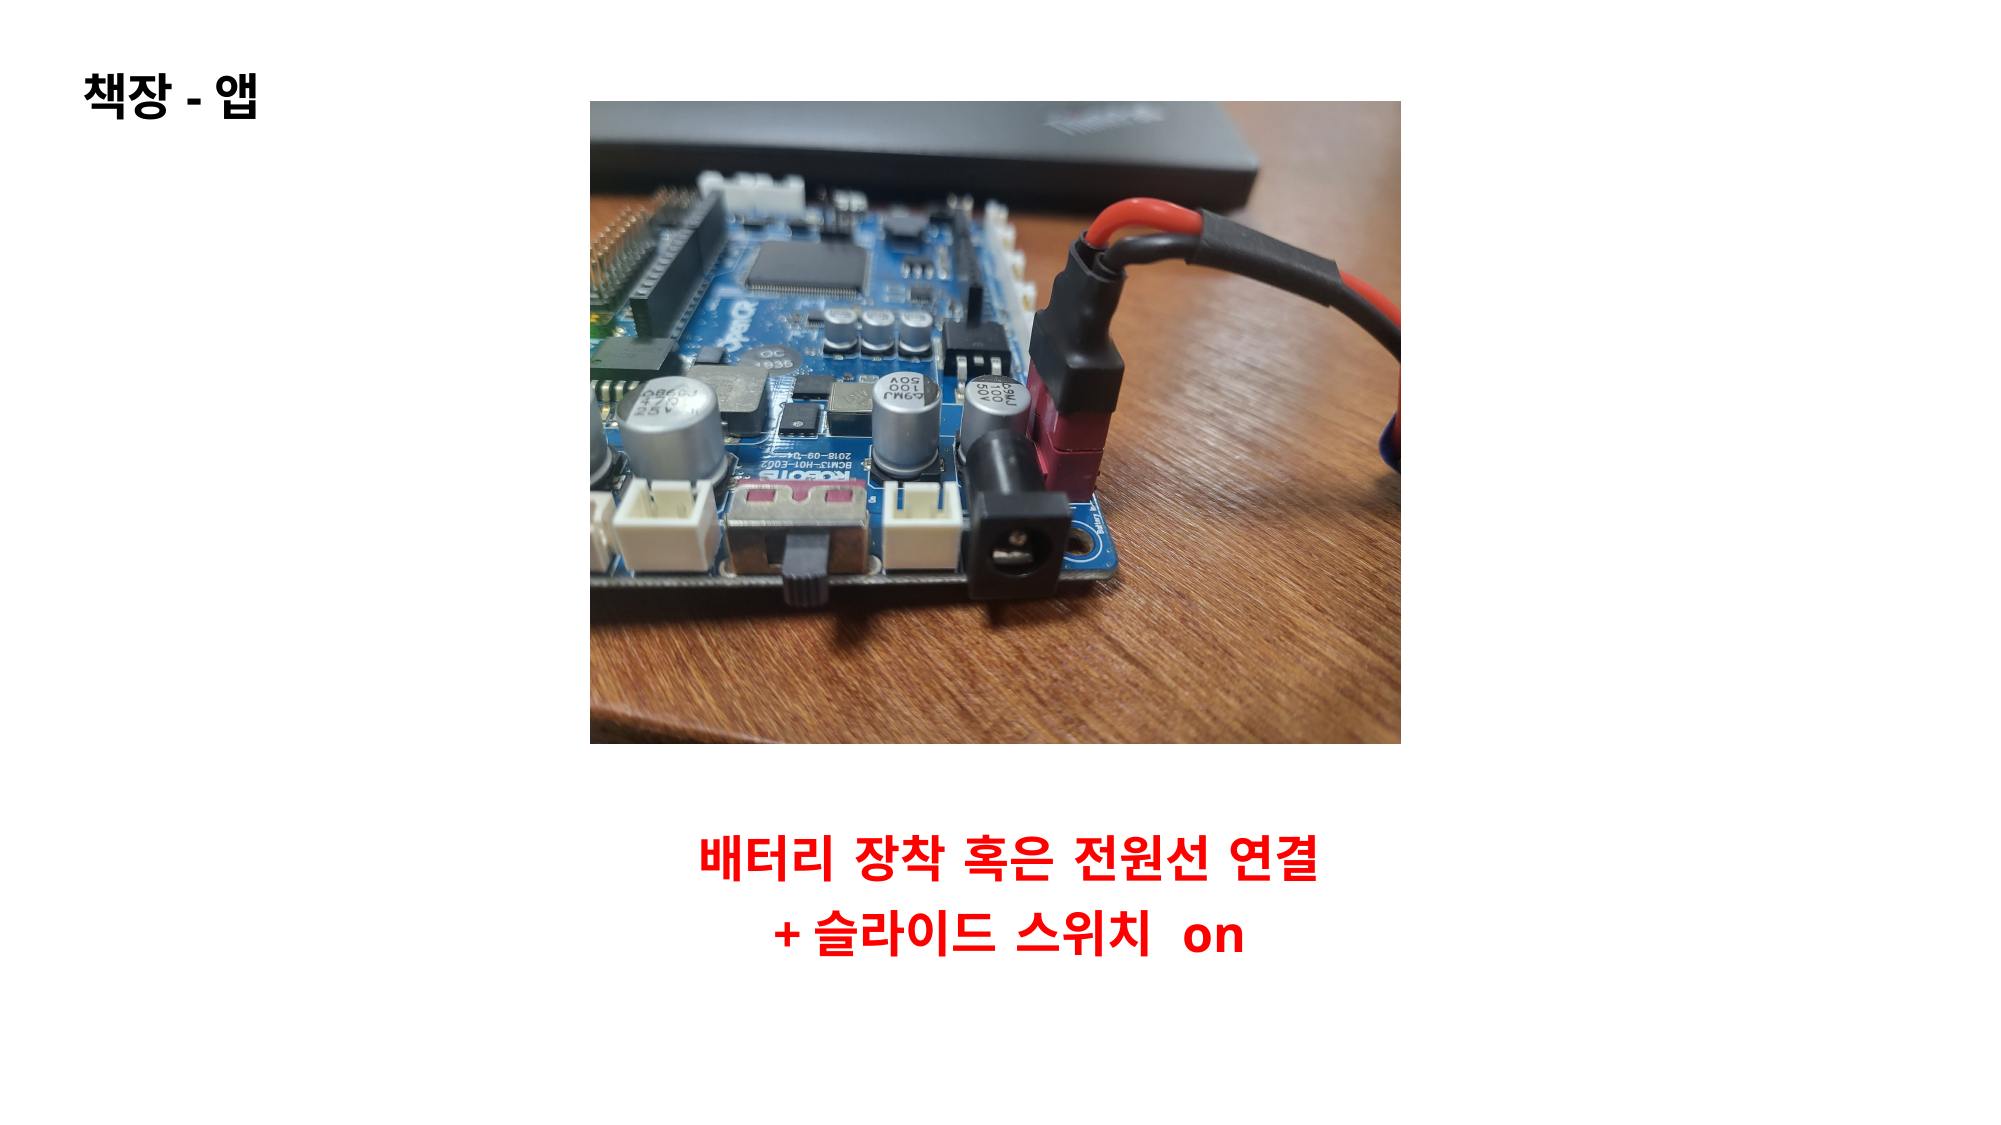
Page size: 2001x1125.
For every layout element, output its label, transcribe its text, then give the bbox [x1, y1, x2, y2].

text_box 책장-앱 [37, 65, 1362, 337]
text_box 배터리 장착 혹은 전원선 연결 +슬라이드 스위치 on [259, 826, 1760, 1002]
picture [590, 101, 1402, 745]
